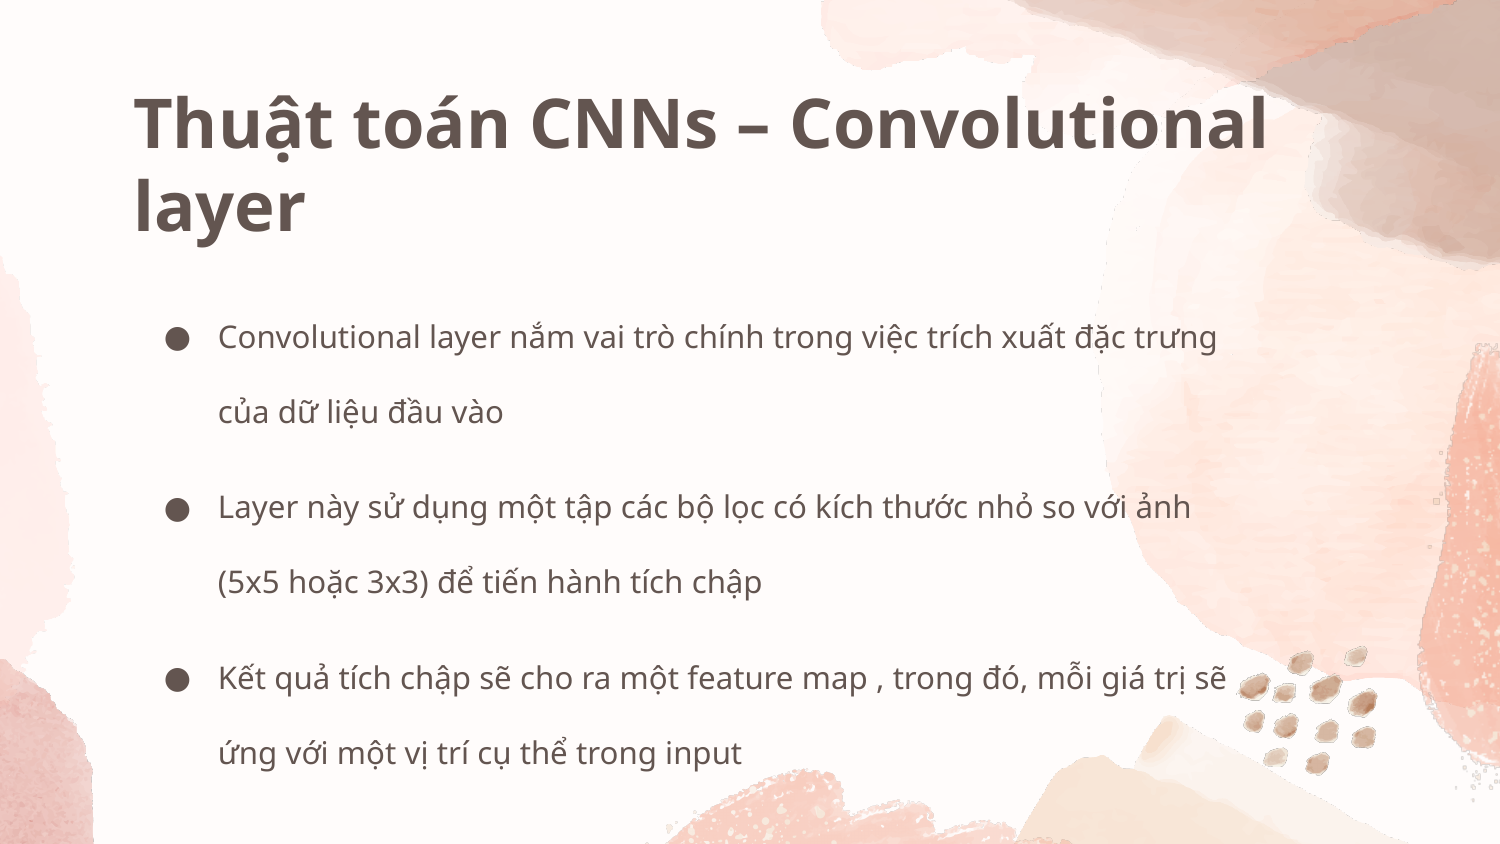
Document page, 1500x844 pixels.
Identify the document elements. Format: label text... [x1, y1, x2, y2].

list Convolutional layer nắm vai trò chính trong việc trích xuất đặc trưng của dữ liệu đầu vào Layer này sử dụng một tập các bộ lọc có kích thước nhỏ so với ảnh (5x5 hoặc 3x3) để tiến hành tích chập Kết quả tích chập sẽ cho ra một feature map , trong đó, mỗi giá trị sẽ ứng với một vị trí cụ thể trong input [127, 264, 1259, 786]
title Thuật toán CNNs – Convolutional layer [118, 91, 1319, 233]
title Thuật toán CNNs – Fully Connected [1027, 0, 1500, 192]
picture [1229, 633, 1412, 787]
